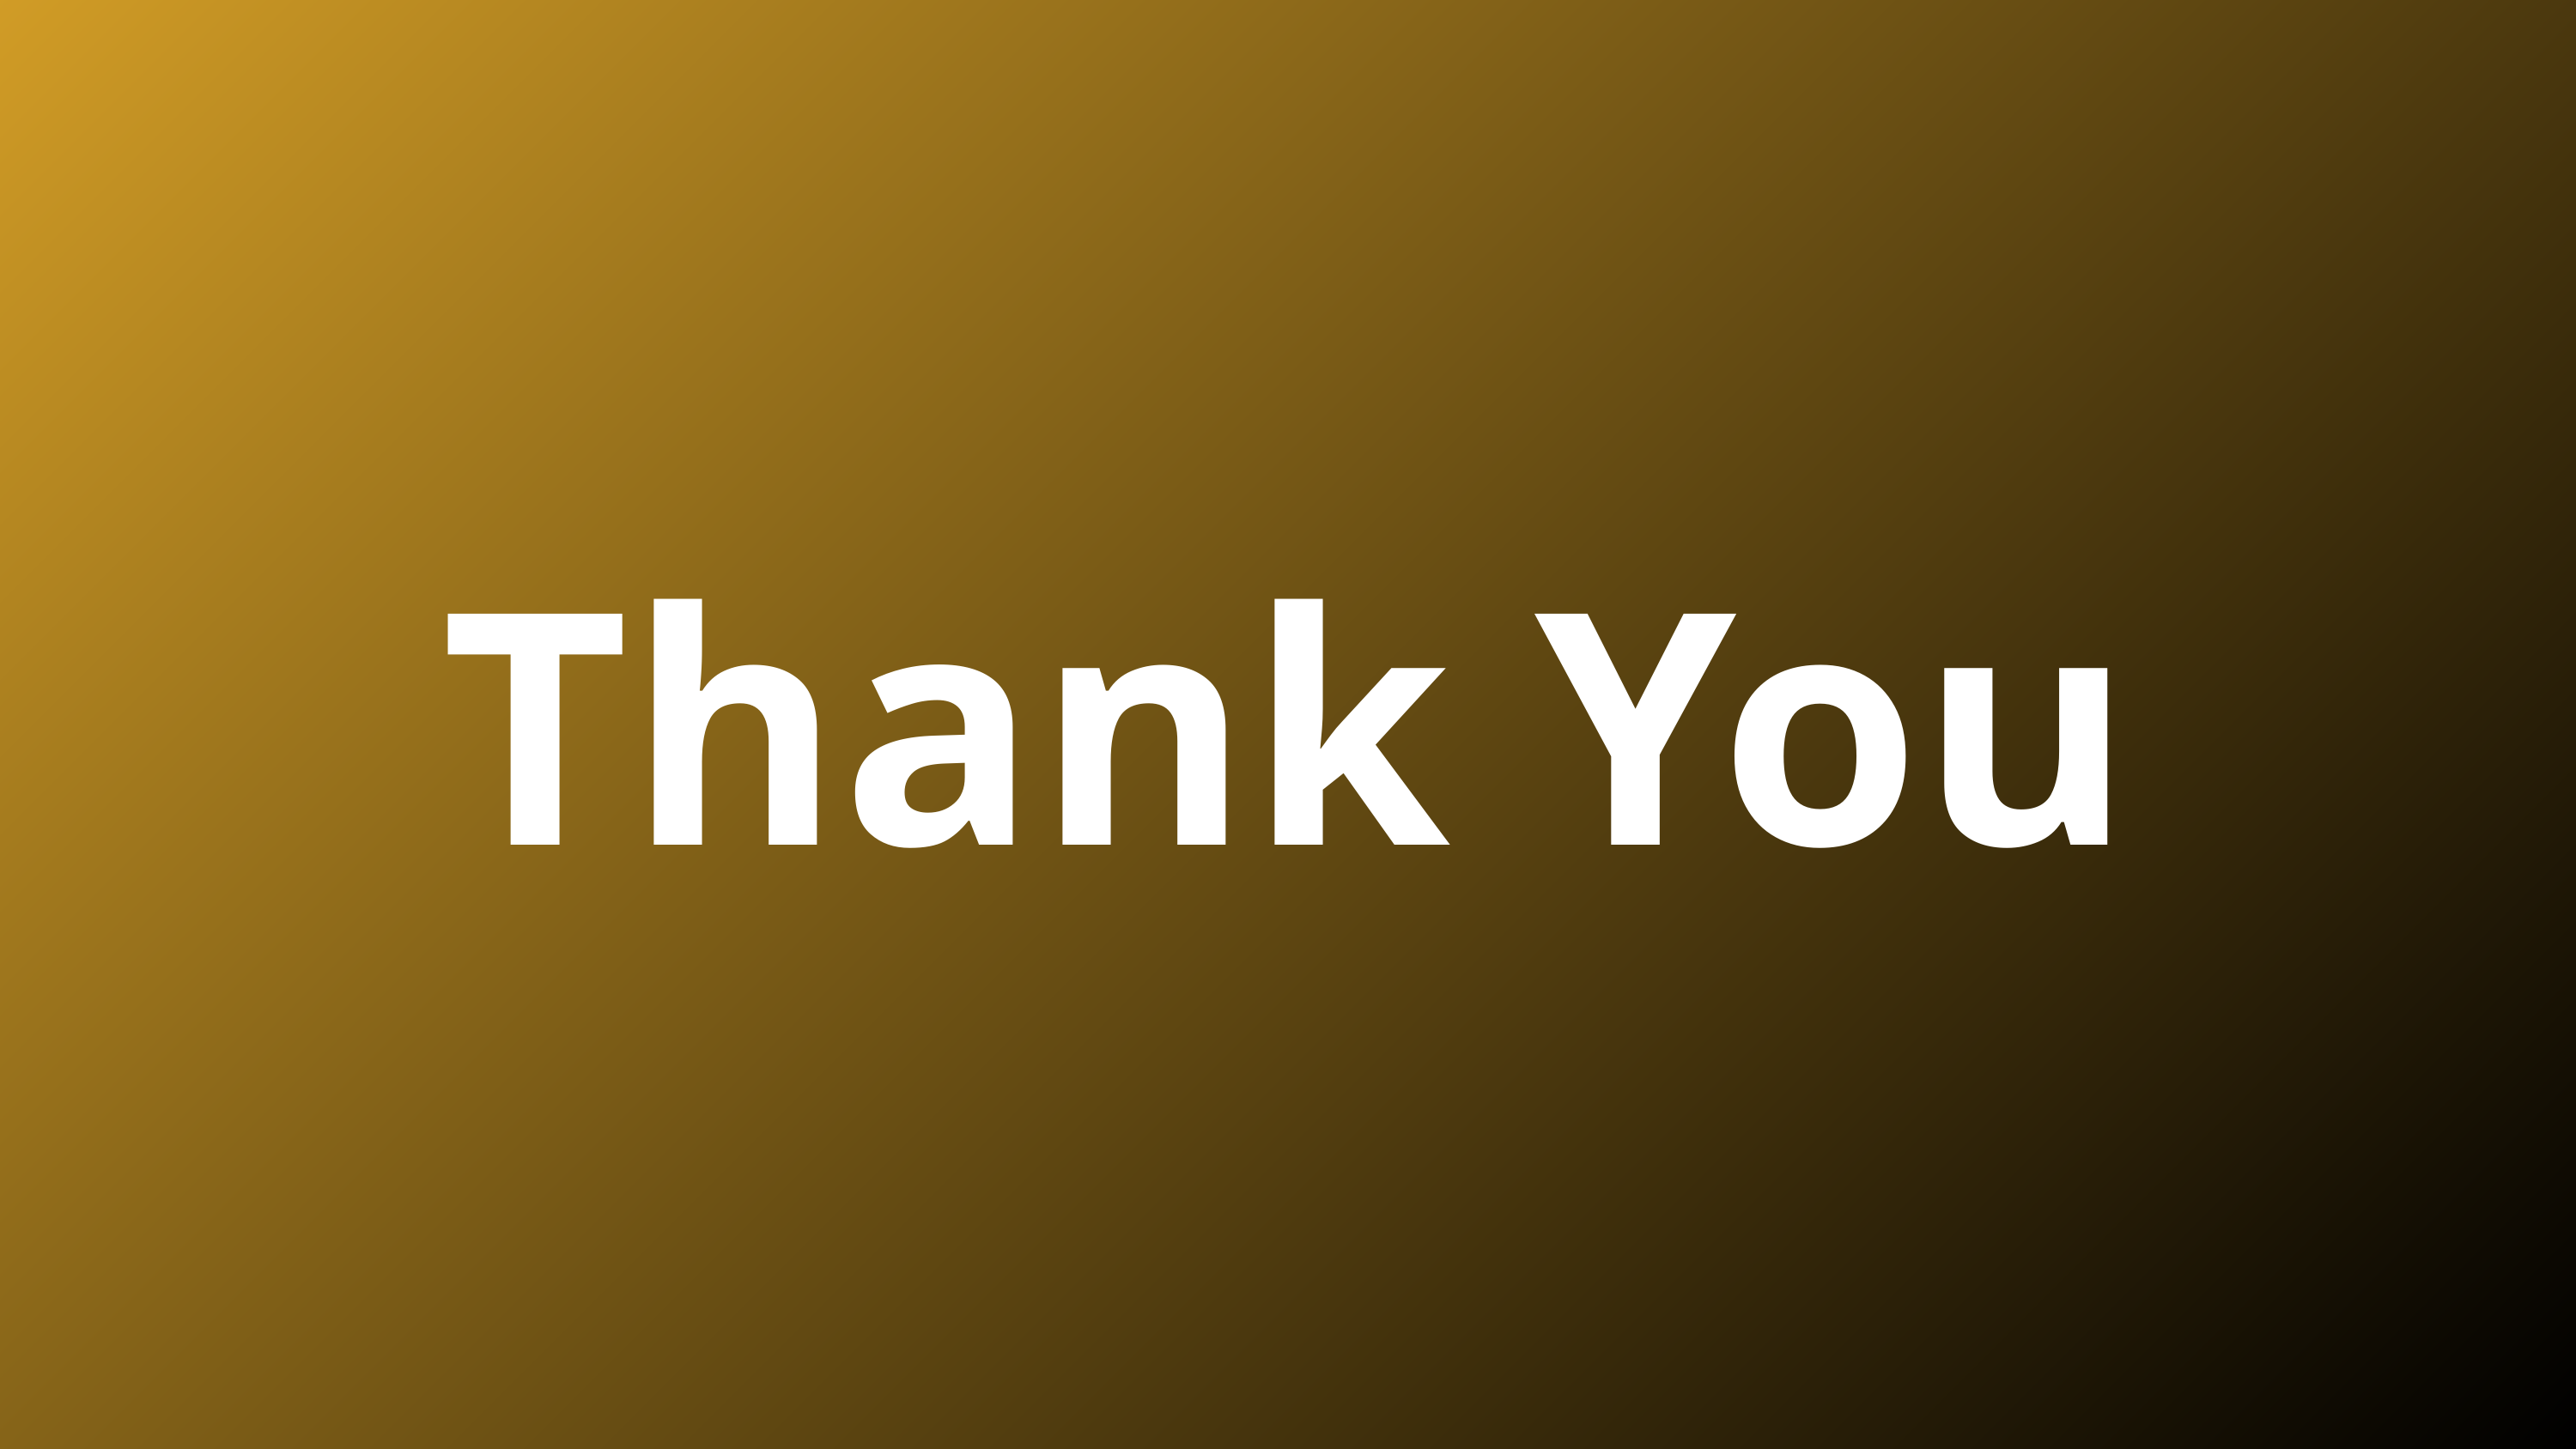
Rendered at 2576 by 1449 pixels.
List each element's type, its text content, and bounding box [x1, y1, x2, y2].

text_box Thank You [224, 457, 2352, 911]
